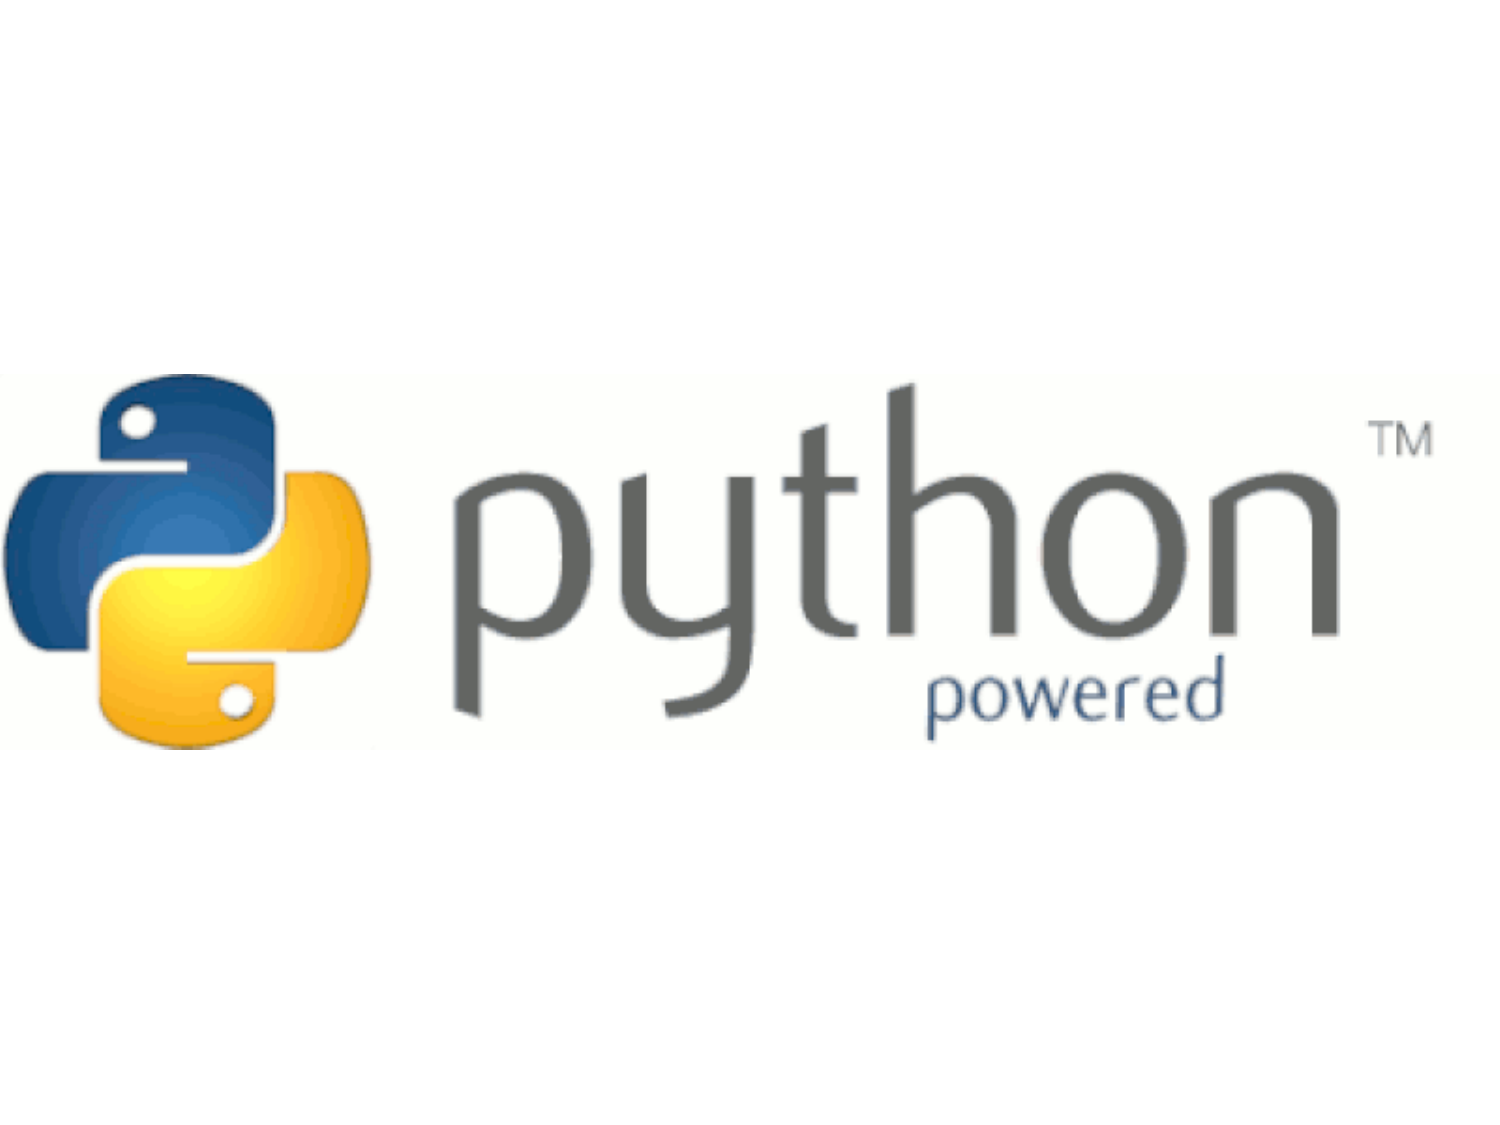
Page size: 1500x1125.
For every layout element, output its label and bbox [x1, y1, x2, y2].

picture [0, 374, 1500, 751]
